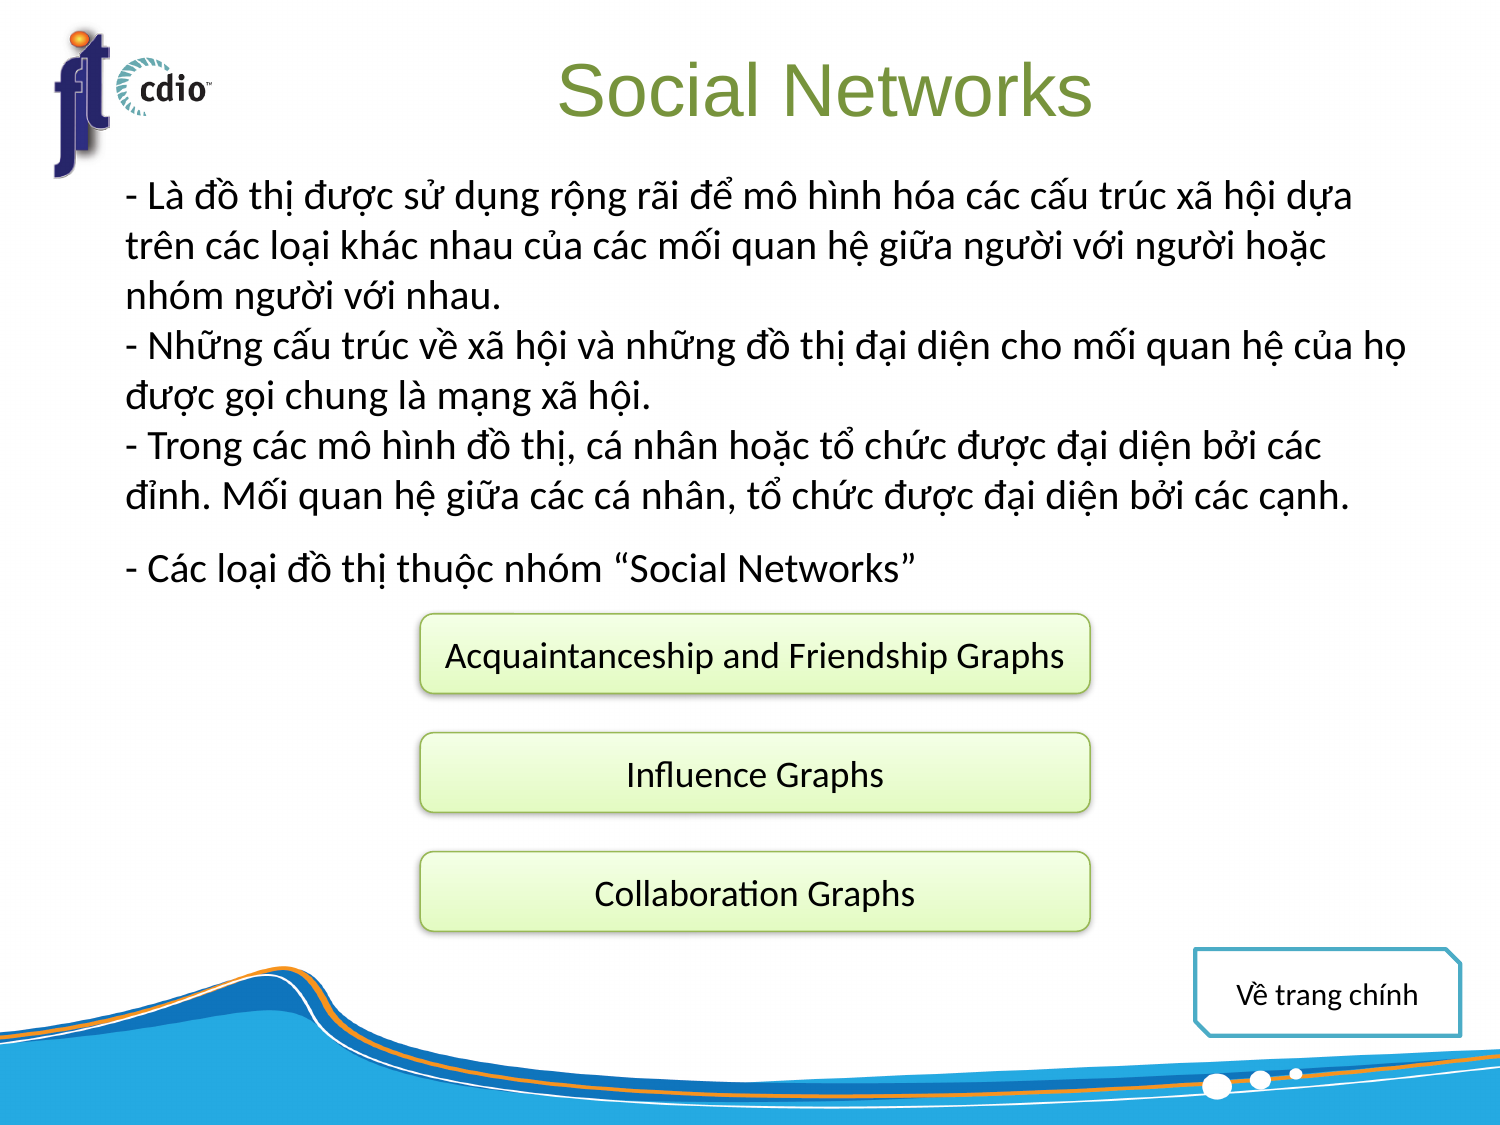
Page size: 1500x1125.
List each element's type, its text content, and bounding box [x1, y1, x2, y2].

text_box Influence Graphs [419, 731, 1091, 814]
picture [0, 0, 1500, 1125]
text_box Về trang chính [1193, 947, 1463, 1038]
text_box Collaboration Graphs [419, 850, 1091, 933]
text_box - Các loại đồ thị thuộc nhóm “Social Networks” [110, 533, 1425, 598]
text_box Acquaintanceship and Friendship Graphs [419, 612, 1091, 695]
text_box - Là đồ thị được sử dụng rộng rãi để mô hình hóa các cấu trúc xã hội dựa trên các loại khác nhau của các mối quan hệ giữa người với người hoặc nhóm người với nhau. - Những cấu trúc về xã hội và những đồ thị đại diện cho mối quan hệ của họ được gọi chung là mạng xã hội. - Trong các mô hình đồ thị, cá nhân hoặc tổ chức được đại diện bởi các đỉnh. Mối quan hệ giữa các cá nhân, tổ chức được đại diện bởi các cạnh. [110, 160, 1425, 533]
title Social Networks [226, 6, 1425, 160]
